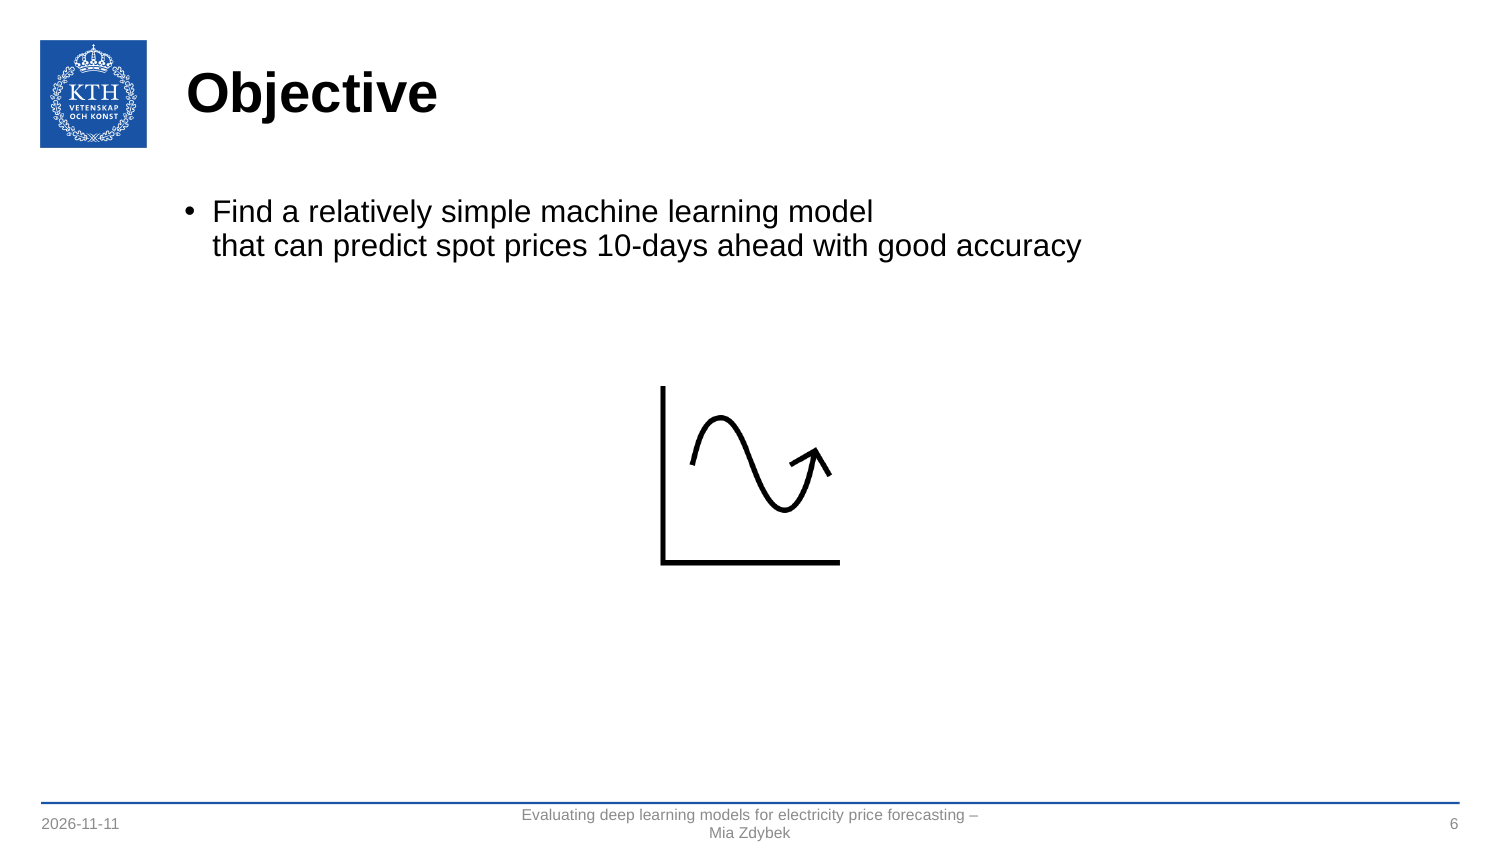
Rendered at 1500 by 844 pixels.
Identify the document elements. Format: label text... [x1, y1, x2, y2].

list Find a relatively simple machine learning model that can predict spot prices 10-days ahead with good accuracy [184, 195, 1316, 302]
slide_number 6 [1121, 804, 1459, 843]
picture [40, 40, 147, 148]
footer Evaluating deep learning models for electricity price forecasting – Mia Zdybek [496, 804, 1004, 843]
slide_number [41, 804, 379, 843]
title Objective [185, 41, 1460, 148]
picture [623, 349, 877, 602]
